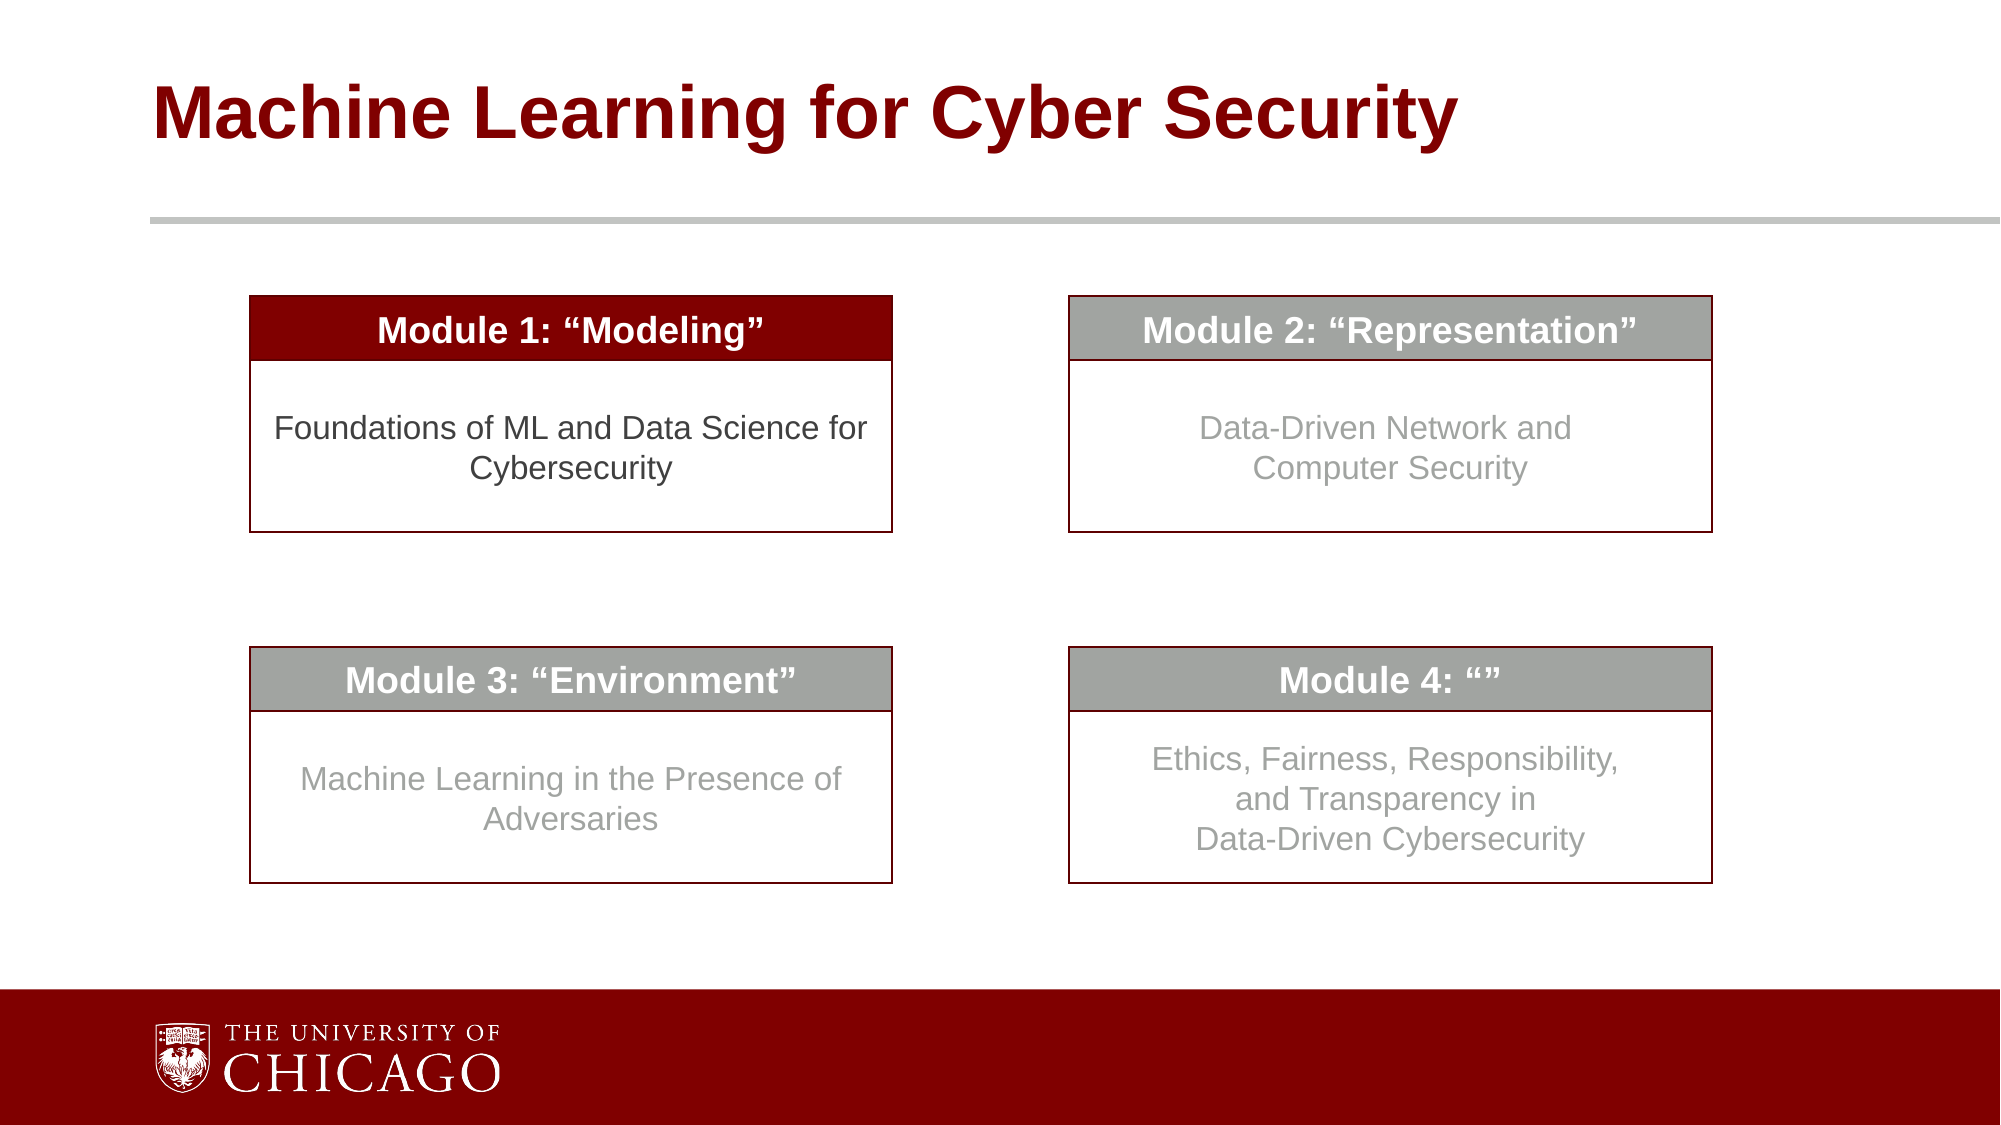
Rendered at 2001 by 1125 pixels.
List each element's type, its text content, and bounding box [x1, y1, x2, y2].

title Machine Learning for Cyber Security [137, 0, 1863, 218]
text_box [249, 646, 893, 884]
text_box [1069, 646, 1712, 884]
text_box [1069, 296, 1712, 533]
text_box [249, 296, 893, 533]
